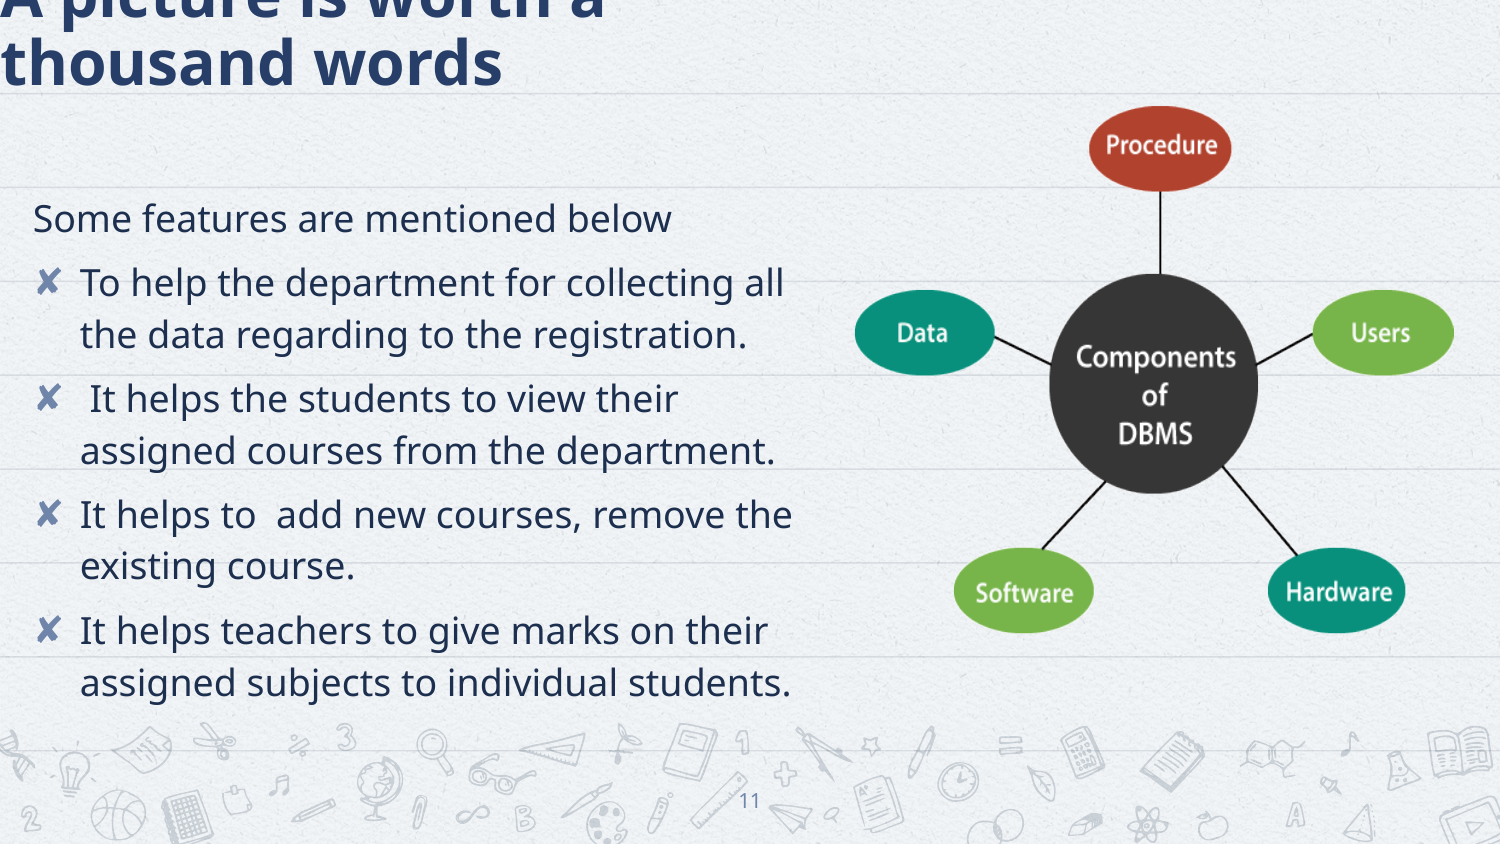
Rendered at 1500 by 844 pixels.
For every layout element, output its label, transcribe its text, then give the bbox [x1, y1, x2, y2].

title A picture is worth a thousand words [0, 0, 705, 99]
picture [0, 0, 1500, 844]
list Some features are mentioned below To help the department for collecting all the data regarding to the registration. It helps the students to view their assigned courses from the department. It helps to add new courses, remove the existing course. It helps teachers to give marks on their assigned subjects to individual students. [32, 187, 830, 825]
slide_number 11 [705, 779, 795, 825]
